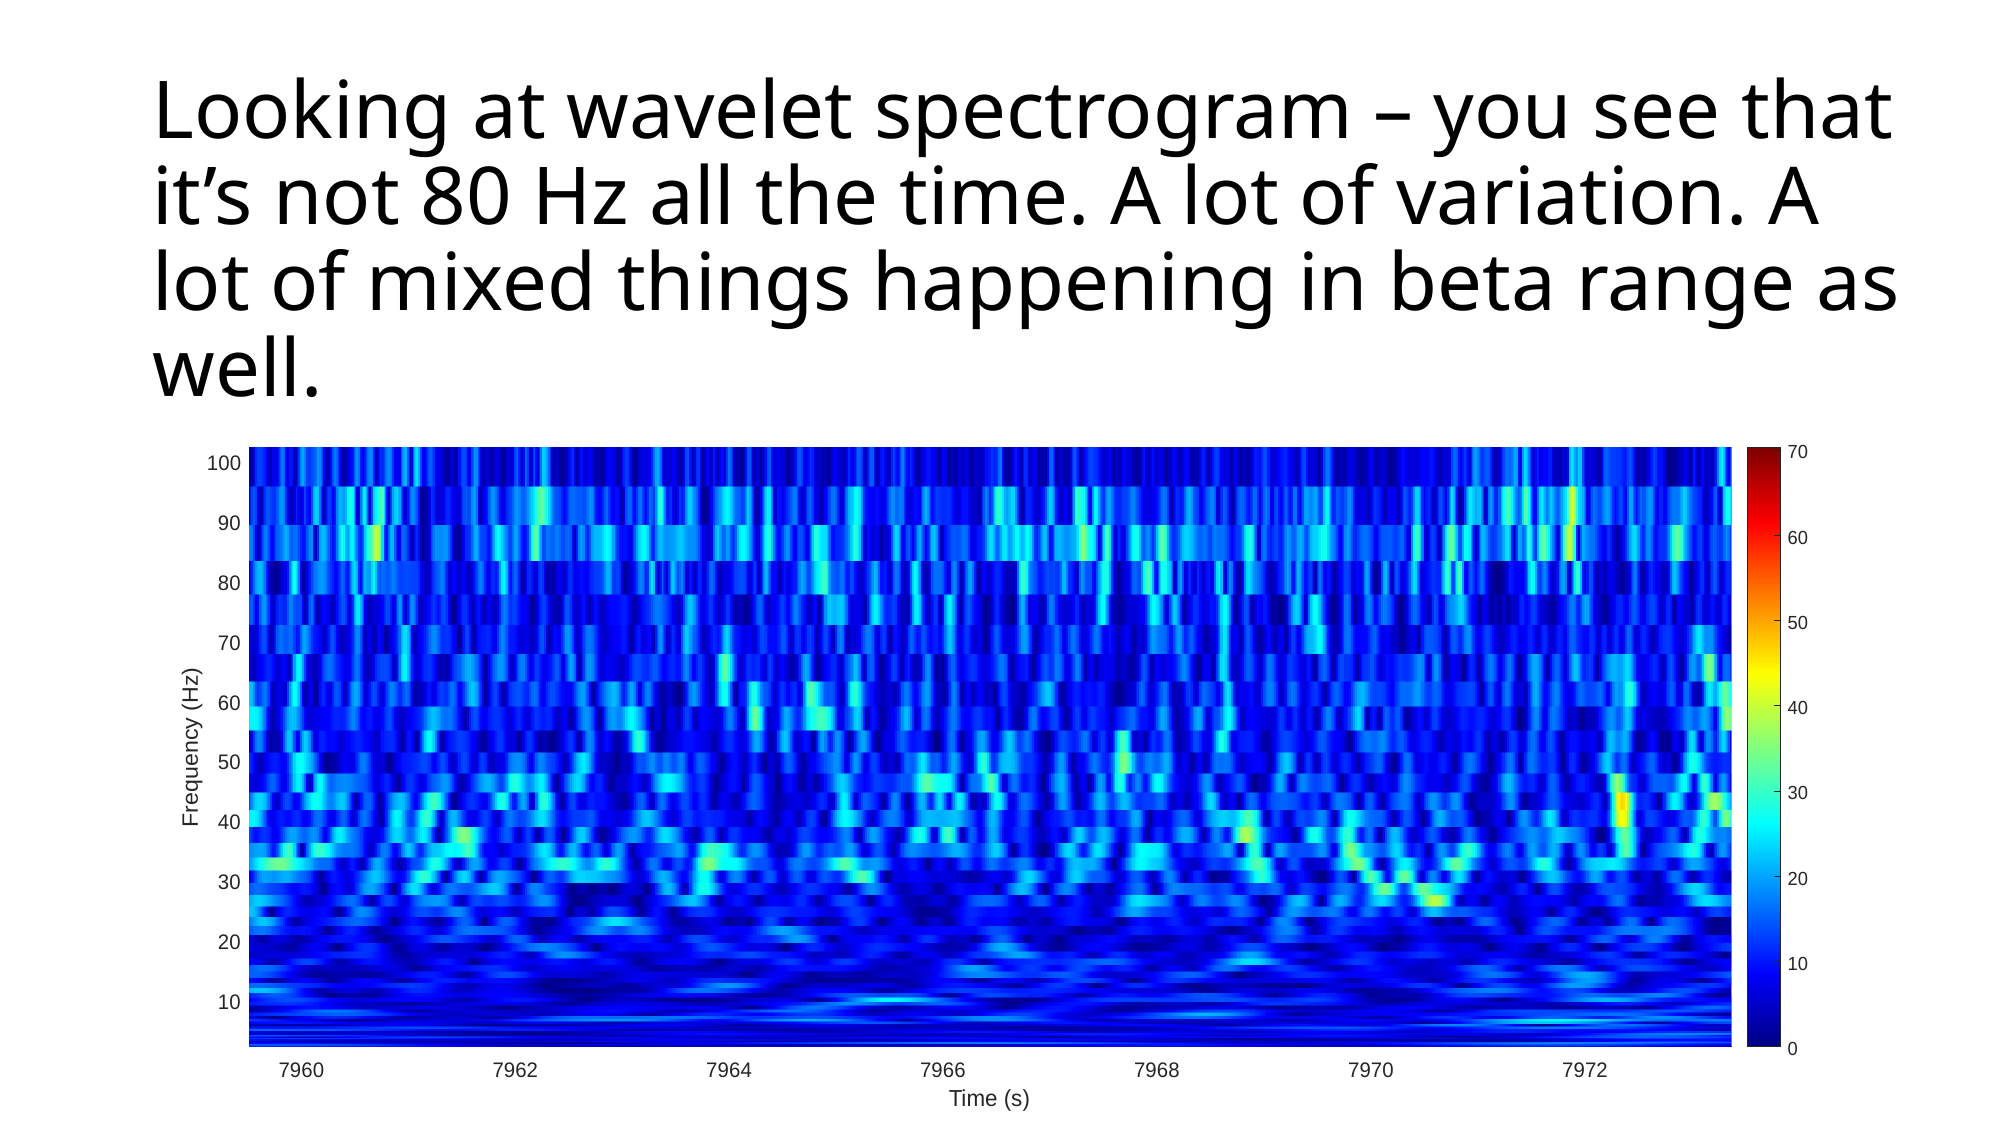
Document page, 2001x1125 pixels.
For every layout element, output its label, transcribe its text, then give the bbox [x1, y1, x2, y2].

picture [0, 391, 2000, 1125]
title Looking at wavelet spectrogram – you see that it’s not 80 Hz all the time. A lot of variation. A lot of mixed things happening in beta range as well. [137, 59, 1949, 391]
